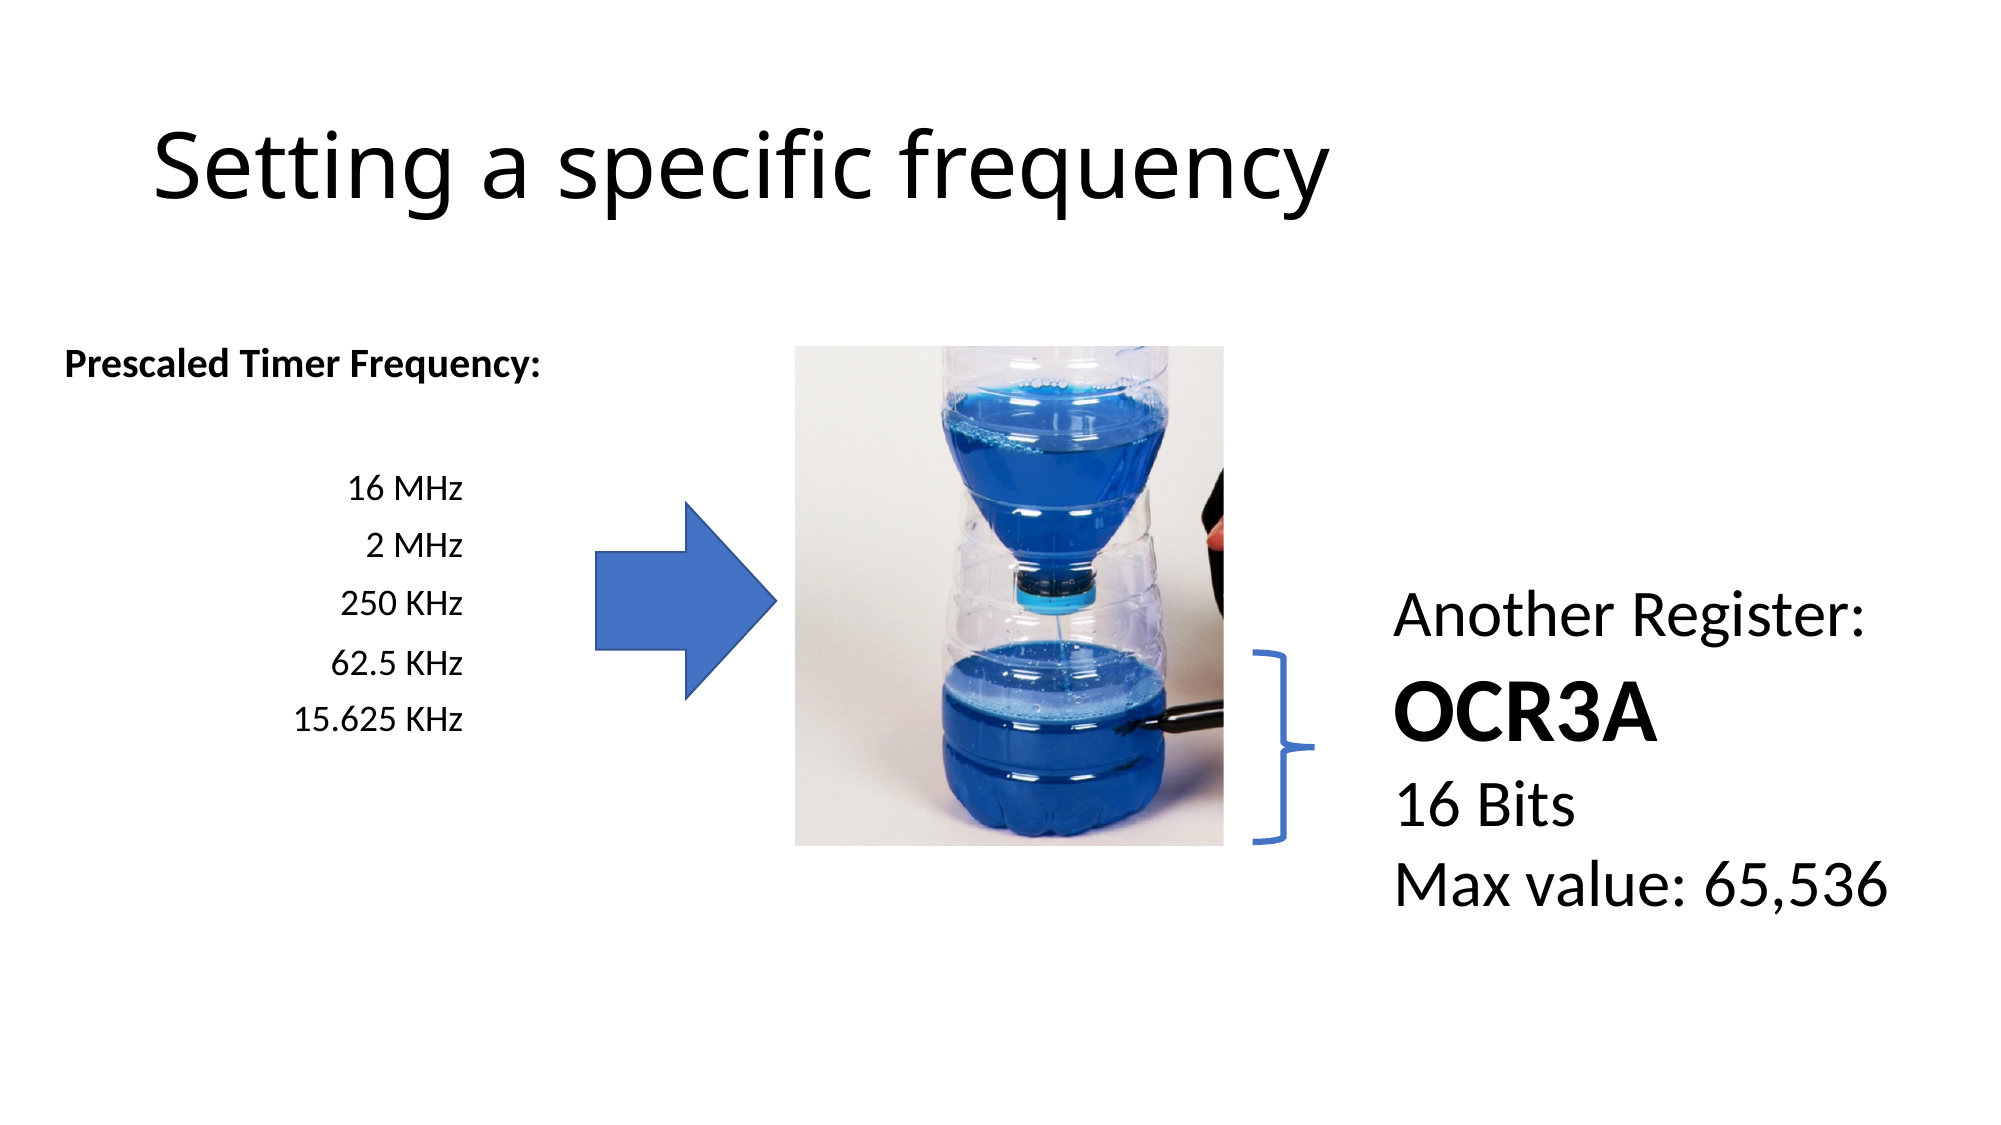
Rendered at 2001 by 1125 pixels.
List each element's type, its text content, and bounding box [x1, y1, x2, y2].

picture [795, 346, 1224, 846]
text_box 2 MHz [137, 512, 478, 570]
text_box 16 MHz [137, 455, 478, 512]
text_box 15.625 KHz [137, 686, 478, 747]
title Setting a specific frequency [137, 59, 1863, 278]
text_box 62.5 KHz [137, 630, 478, 686]
text_box Prescaled Timer Frequency: [49, 328, 566, 394]
text_box [595, 500, 778, 702]
text_box 250 KHz [137, 570, 478, 630]
text_box [1252, 651, 1315, 843]
text_box Another Register: OCR3A 16 Bits Max value: 65,536 [1379, 562, 1905, 927]
